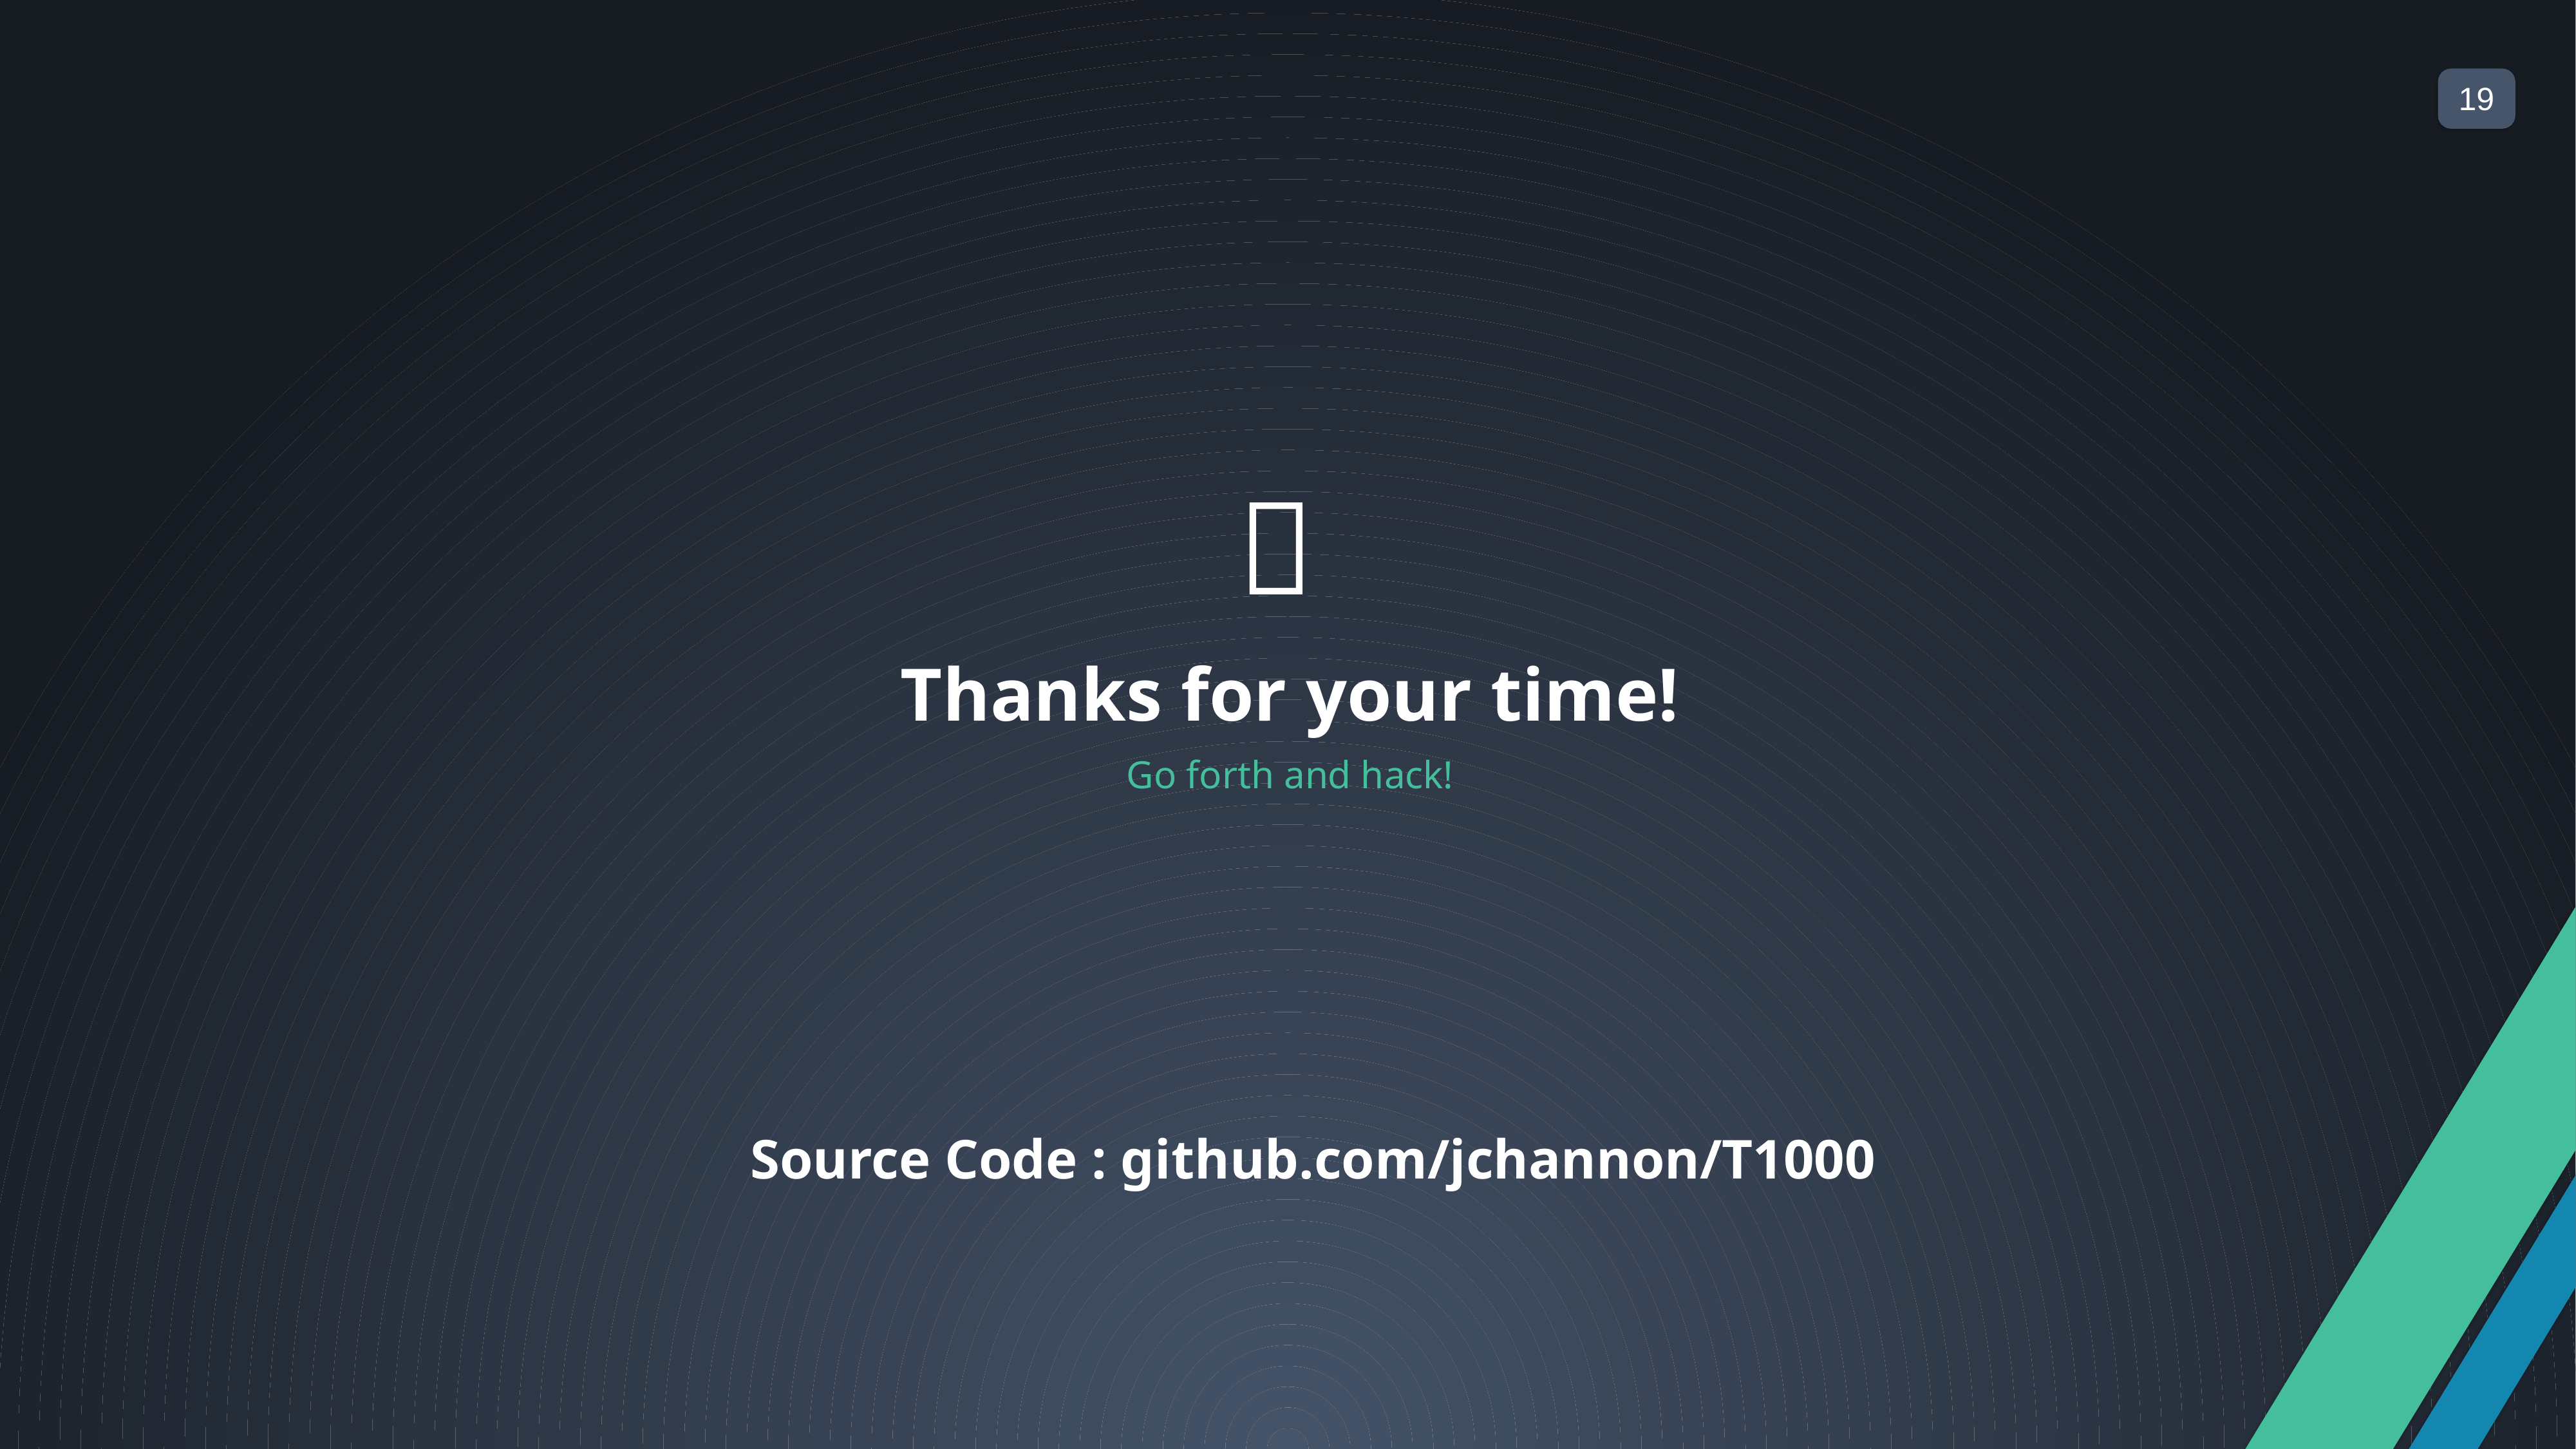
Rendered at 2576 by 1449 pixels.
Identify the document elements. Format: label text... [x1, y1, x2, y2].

list Thanks for your time! [614, 646, 1966, 738]
list  [1149, 439, 1438, 646]
list Source Code : github.com/jchannon/T1000 [630, 1112, 1982, 1203]
list Go forth and hack! [614, 749, 1966, 798]
